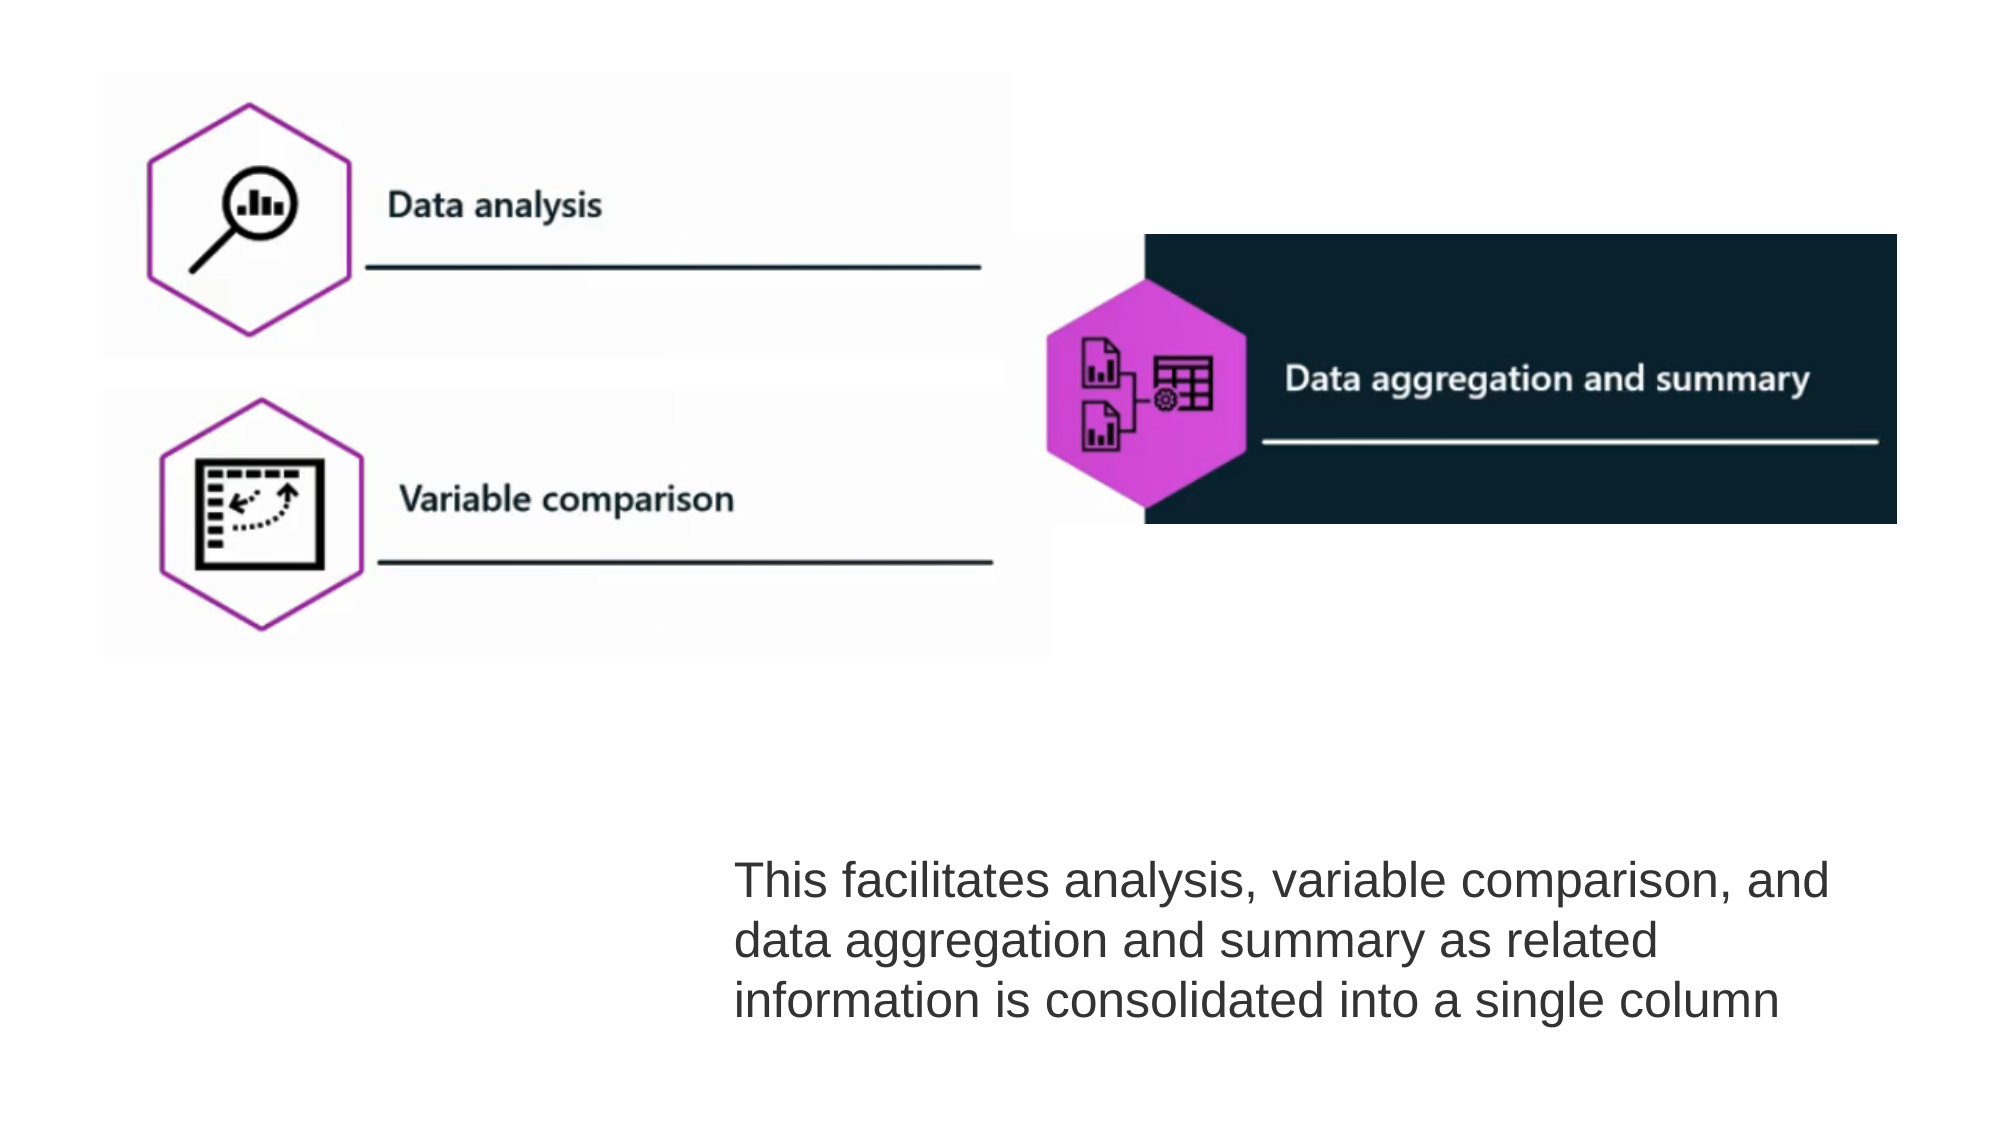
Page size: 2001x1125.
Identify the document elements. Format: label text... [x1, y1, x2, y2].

picture [103, 73, 1897, 657]
text_box This facilitates analysis, variable comparison, and data aggregation and summary as related information is consolidated into a single column [719, 839, 1936, 1035]
